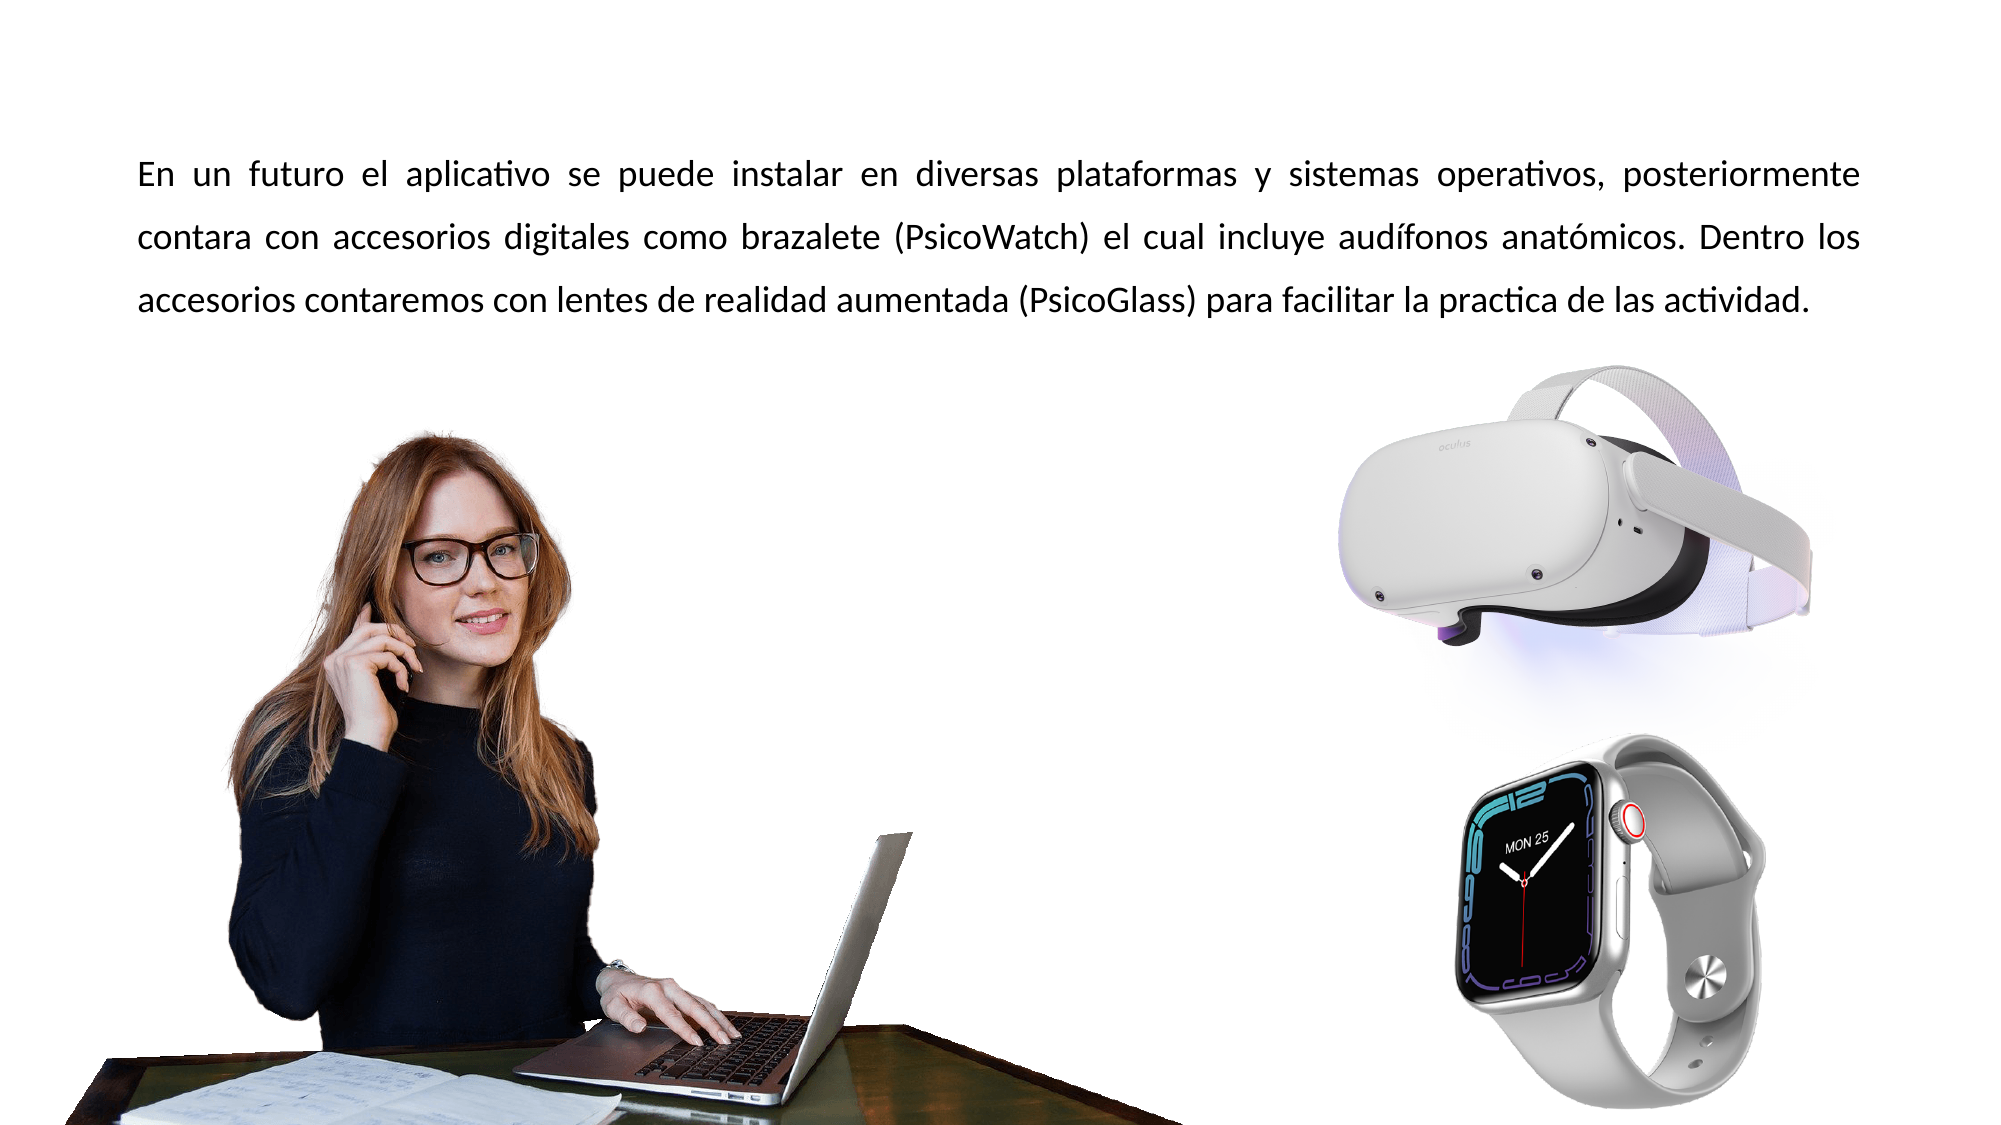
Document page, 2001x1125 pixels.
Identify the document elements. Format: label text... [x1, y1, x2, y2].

picture [1338, 365, 1863, 1125]
picture [40, 418, 1191, 1125]
list En un futuro el aplicativo se puede instalar en diversas plataformas y sistemas operativos, posteriormente contara con accesorios digitales como brazalete (PsicoWatch) el cual incluye audífonos anatómicos. Dentro los accesorios contaremos con lentes de realidad aumentada (PsicoGlass) para facilitar la practica de las actividad. [137, 131, 1863, 1014]
